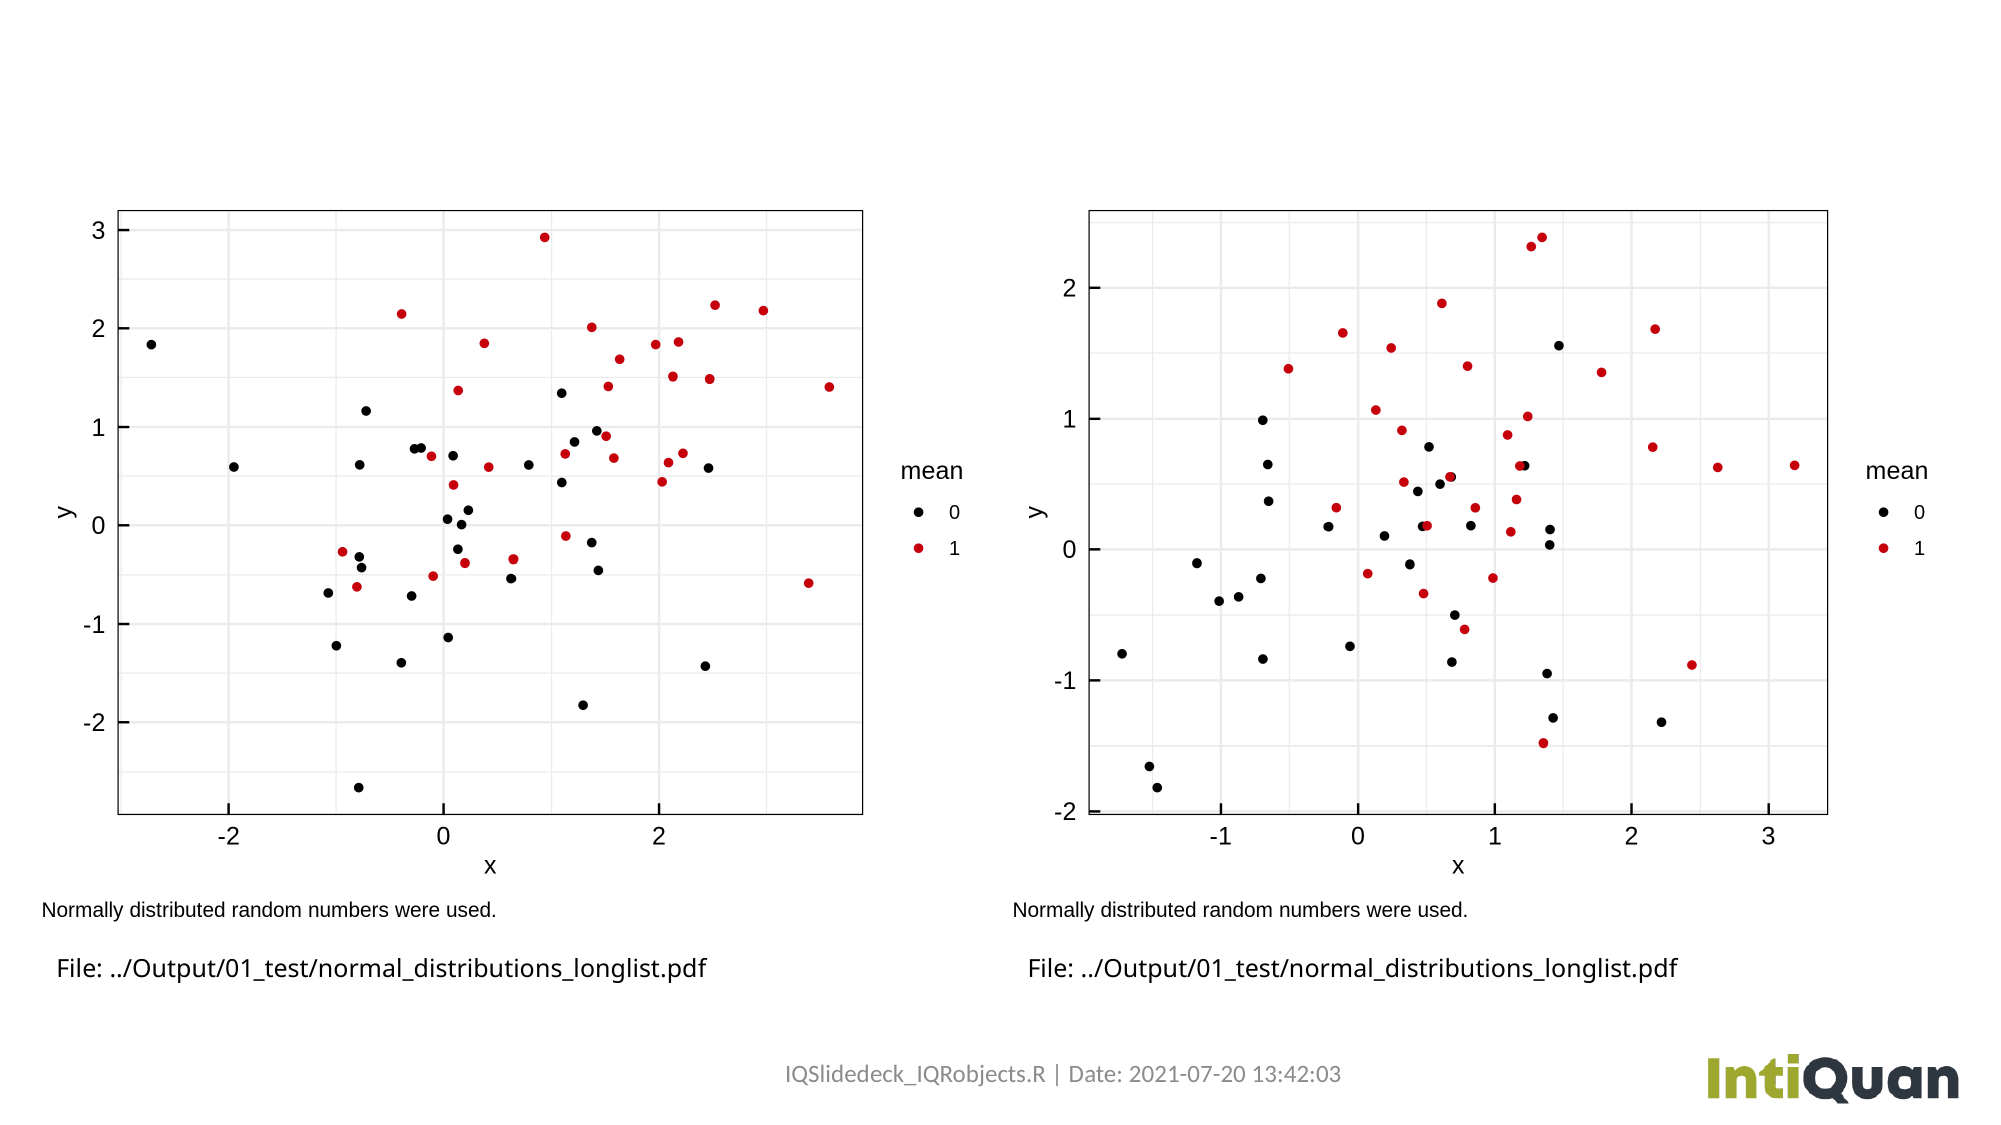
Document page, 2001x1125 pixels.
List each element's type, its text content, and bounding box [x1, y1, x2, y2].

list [41, 197, 988, 928]
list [1012, 197, 1952, 928]
footer IQSlidedeck_IQRobjects.R | Date: 2021-07-20 13:42:03 [449, 1042, 1679, 1103]
list File: ../Output/01_test/normal_distributions_longlist.pdf [1012, 948, 1953, 1022]
list File: ../Output/01_test/normal_distributions_longlist.pdf [41, 948, 988, 1022]
picture [1704, 1048, 1959, 1110]
